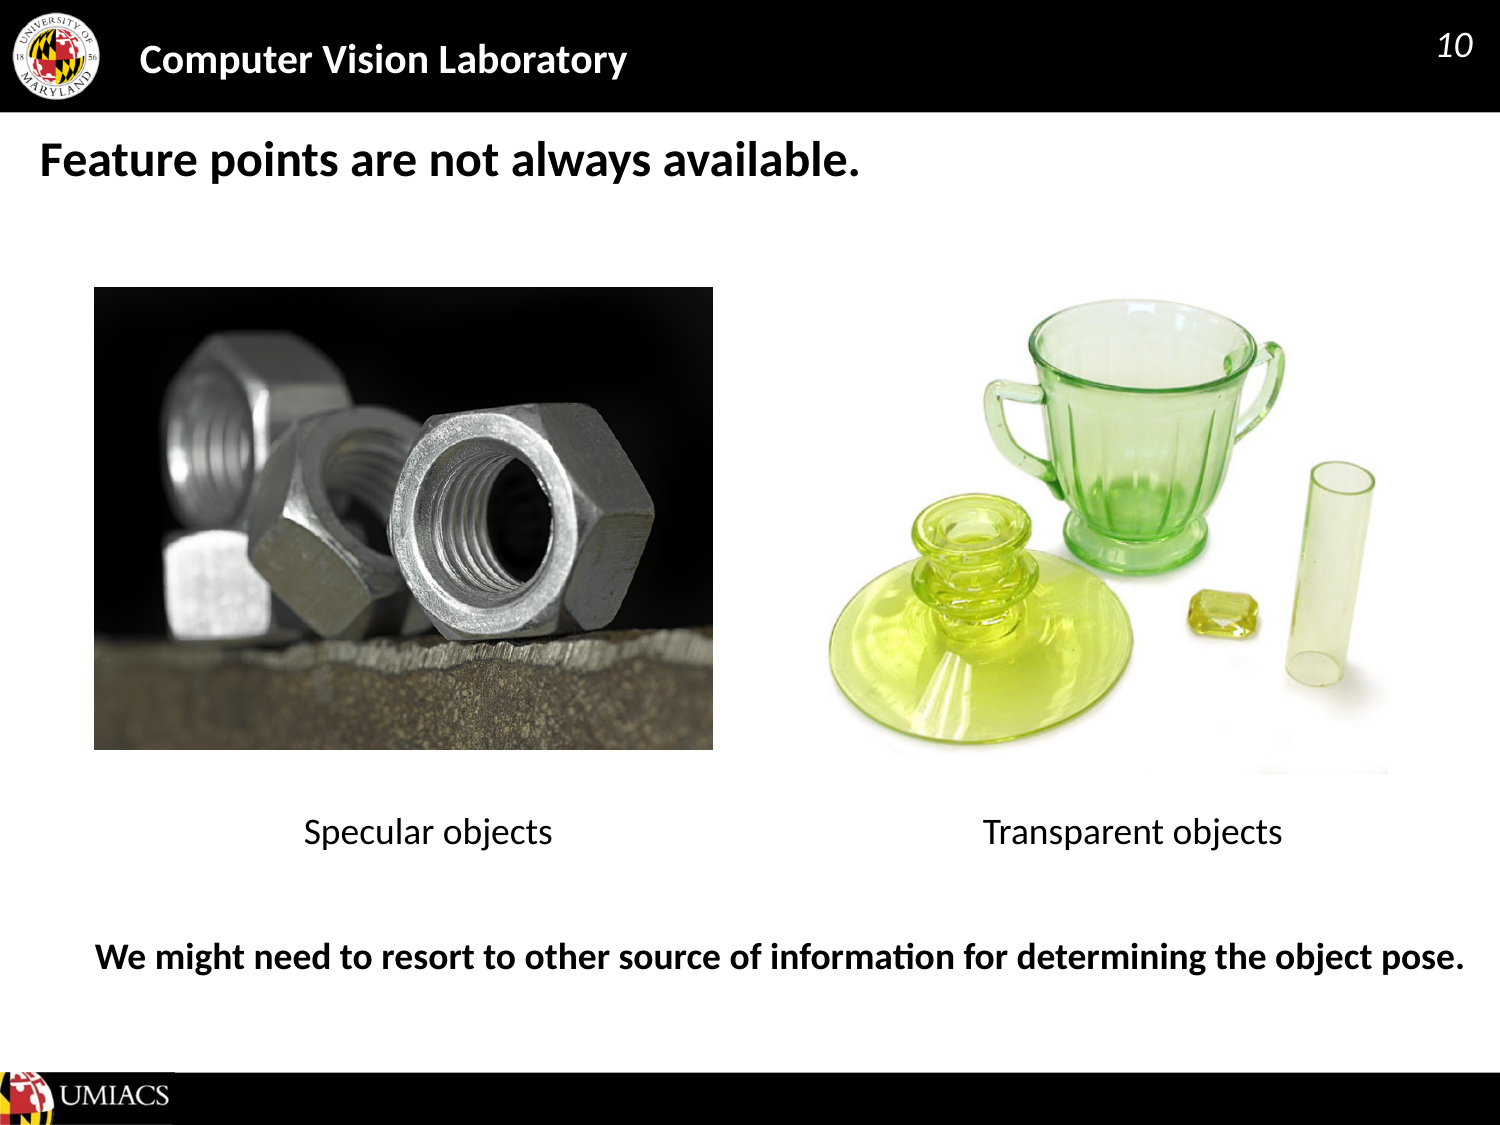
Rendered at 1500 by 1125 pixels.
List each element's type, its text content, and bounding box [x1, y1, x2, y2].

title Feature points are not always available. [24, 112, 1301, 201]
text_box Specular objects [289, 799, 569, 860]
picture [12, 12, 100, 100]
picture [811, 249, 1388, 776]
picture [94, 287, 713, 751]
text_box Transparent objects [968, 799, 1299, 860]
text_box We might need to resort to other source of information for determining the object pose. [80, 924, 1482, 985]
picture [0, 1072, 172, 1125]
slide_number 10 [1174, 12, 1488, 88]
